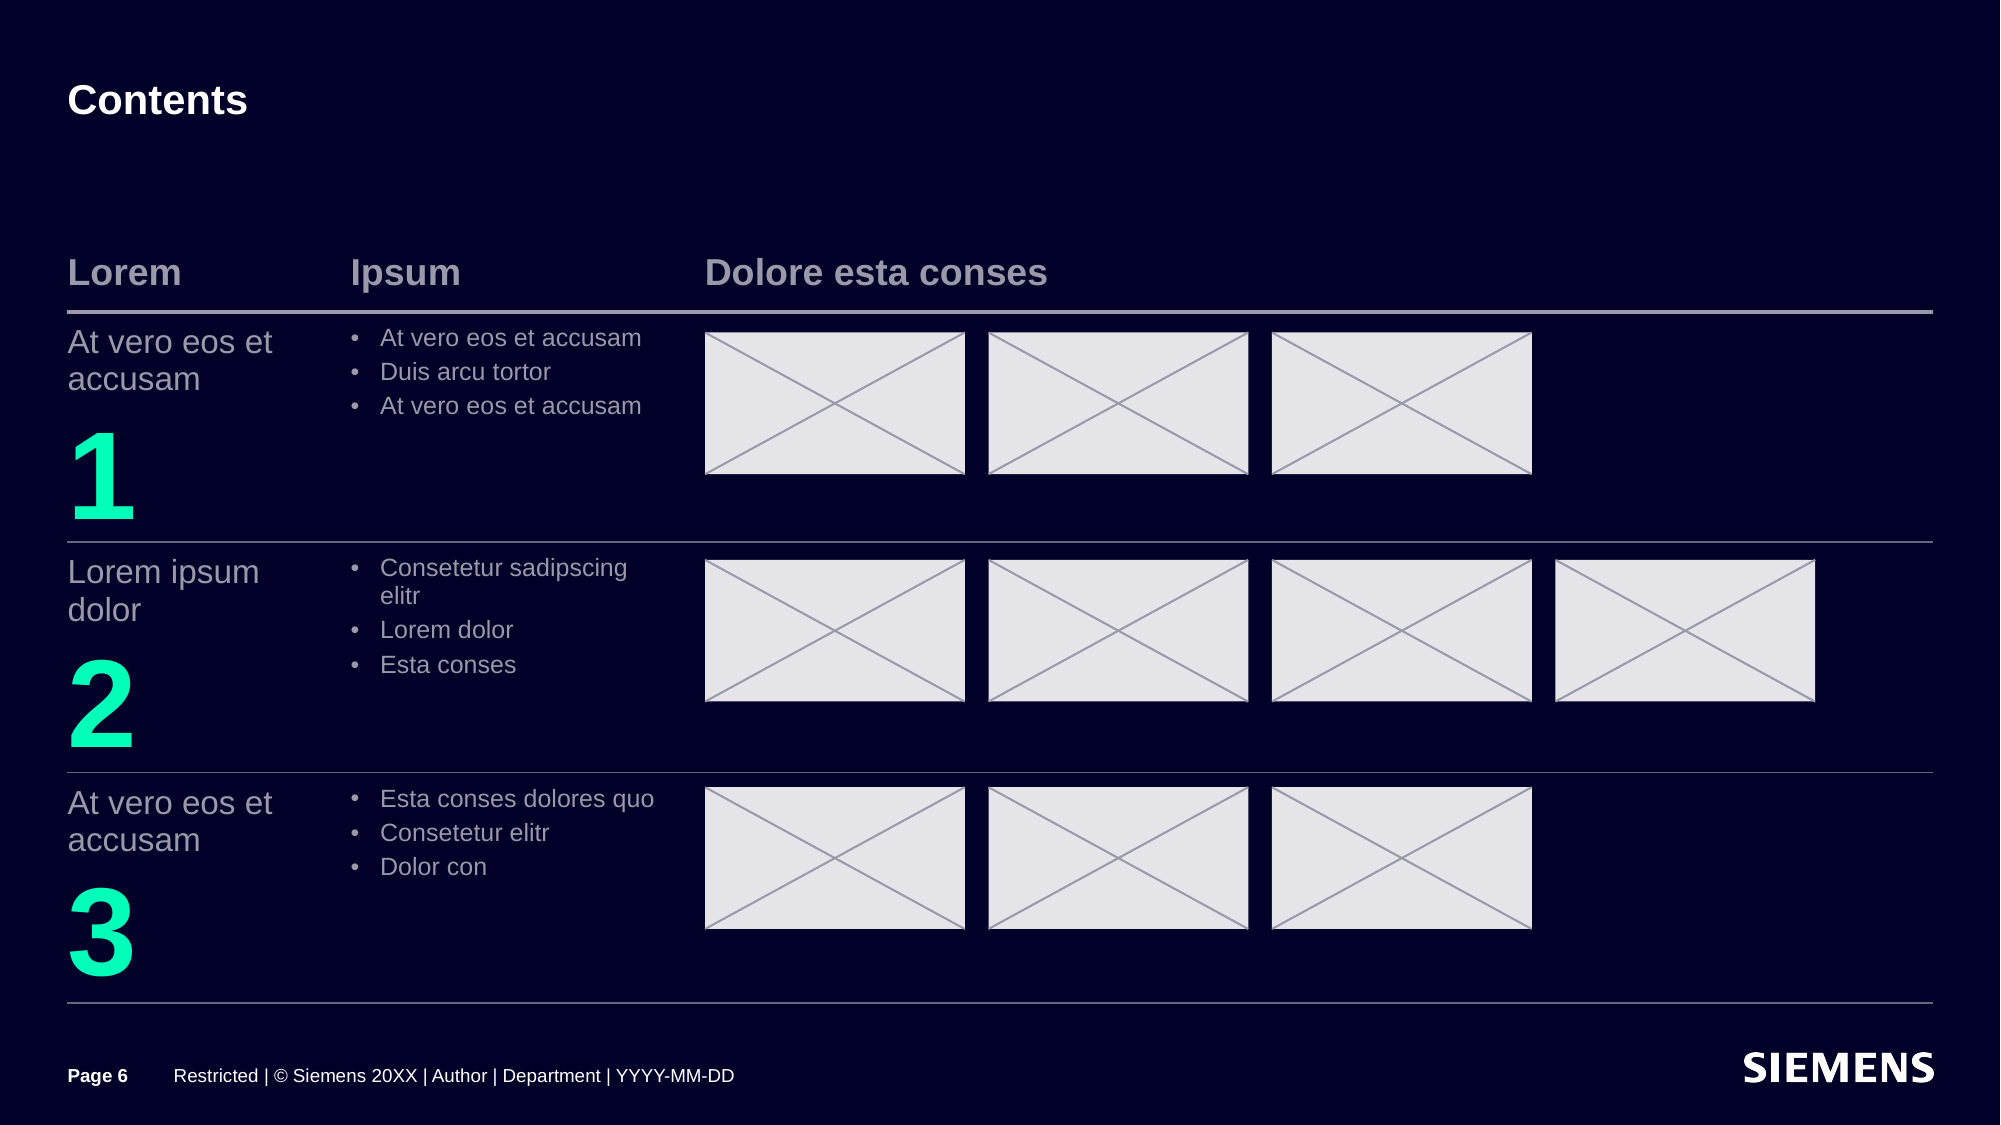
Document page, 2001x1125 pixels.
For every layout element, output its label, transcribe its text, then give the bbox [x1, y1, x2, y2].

table_header Ipsum [327, 232, 681, 310]
table_cell Esta conses dolores quo Consetetur elitr Dolor con [327, 773, 681, 1002]
title Contents [67, 78, 1686, 173]
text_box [988, 787, 1249, 929]
table_cell [681, 314, 1933, 541]
table_header Dolore esta conses [681, 232, 1933, 310]
table_cell Lorem ipsum dolor [67, 543, 327, 772]
table_header Lorem [67, 232, 327, 310]
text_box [705, 332, 965, 475]
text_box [705, 787, 965, 929]
footer Restricted | © Siemens 20XX | Author | Department | YYYY-MM-DD [174, 1035, 1686, 1125]
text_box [988, 332, 1249, 475]
table_cell At vero eos et accusam [67, 314, 327, 408]
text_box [1271, 787, 1532, 929]
text_box 1 [67, 408, 328, 541]
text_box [705, 559, 965, 702]
table_cell At vero eos et accusam Duis arcu tortor At vero eos et accusam [327, 314, 681, 541]
table_cell [681, 543, 1933, 772]
slide_number Page 6 [67, 1035, 174, 1125]
table_cell Consetetur sadipscing elitr Lorem dolor Esta conses [327, 543, 681, 772]
table_cell [681, 773, 1933, 1002]
picture [1744, 1052, 1934, 1083]
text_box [1271, 332, 1532, 475]
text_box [1271, 559, 1532, 702]
table_cell At vero eos et accusam [67, 773, 327, 1002]
text_box 3 [67, 863, 316, 997]
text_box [988, 559, 1249, 702]
text_box 2 [67, 636, 316, 769]
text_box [1555, 559, 1816, 702]
